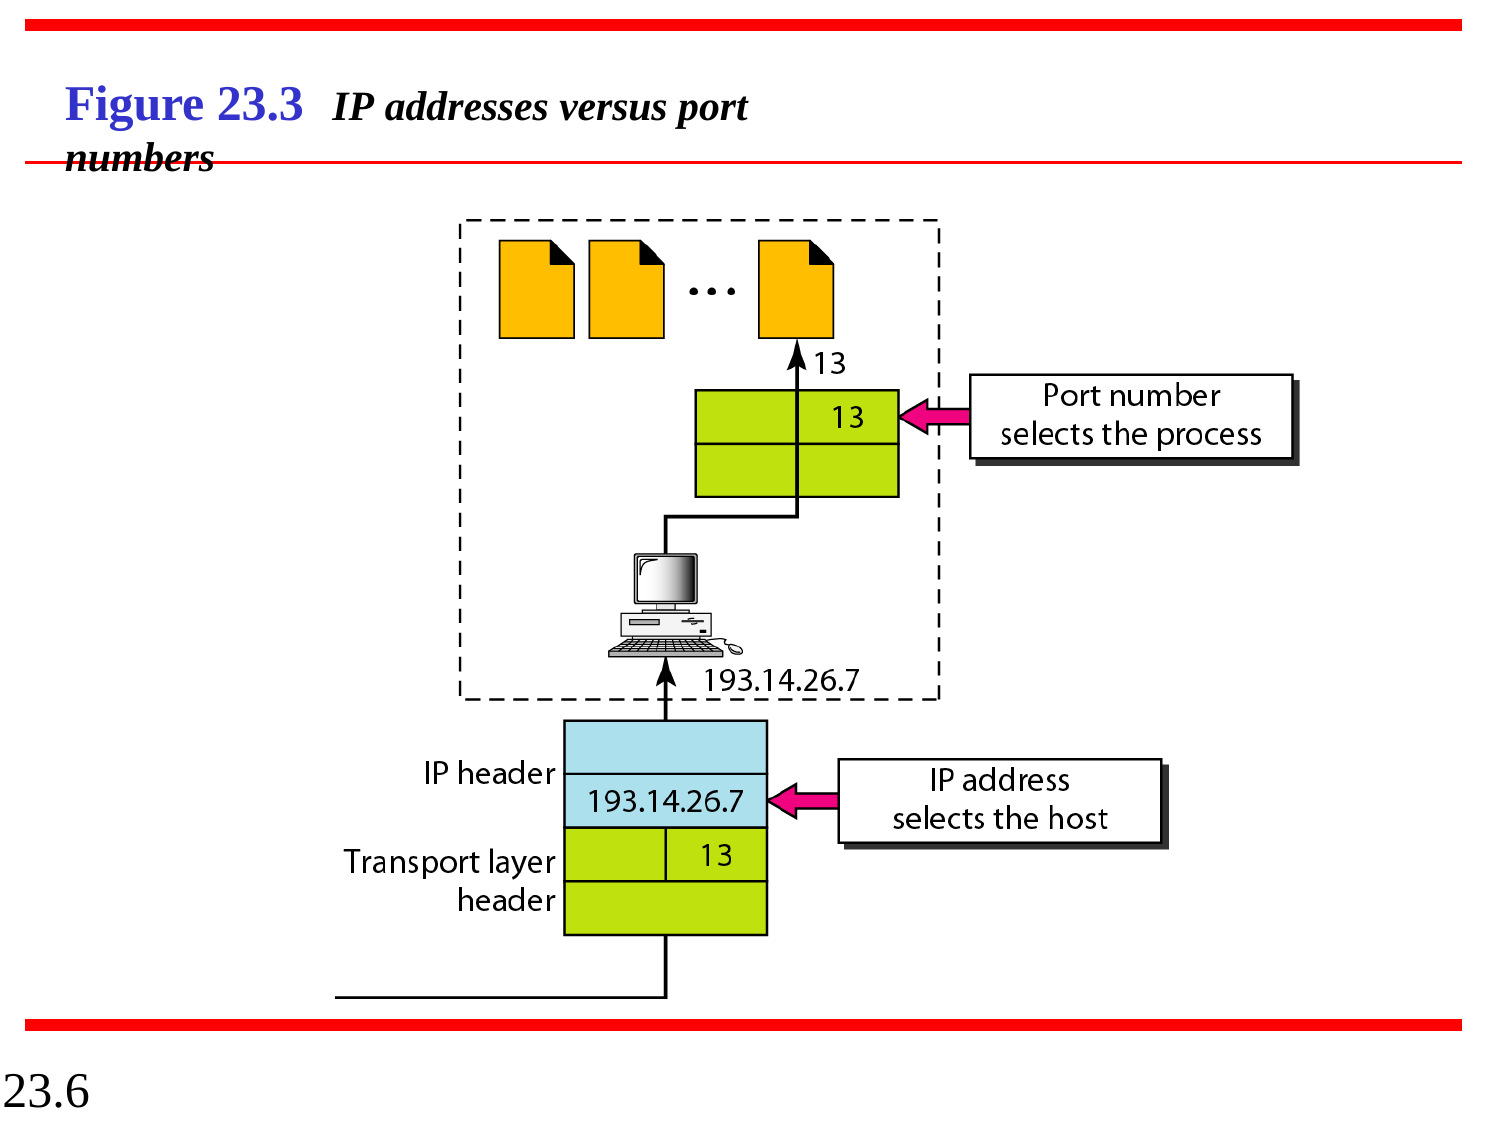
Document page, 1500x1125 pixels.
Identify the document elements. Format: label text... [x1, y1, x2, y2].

picture [335, 219, 1301, 1000]
text_box 23.6 [0, 1060, 97, 1125]
title Figure 23.3 IP addresses versus port numbers [62, 68, 909, 259]
